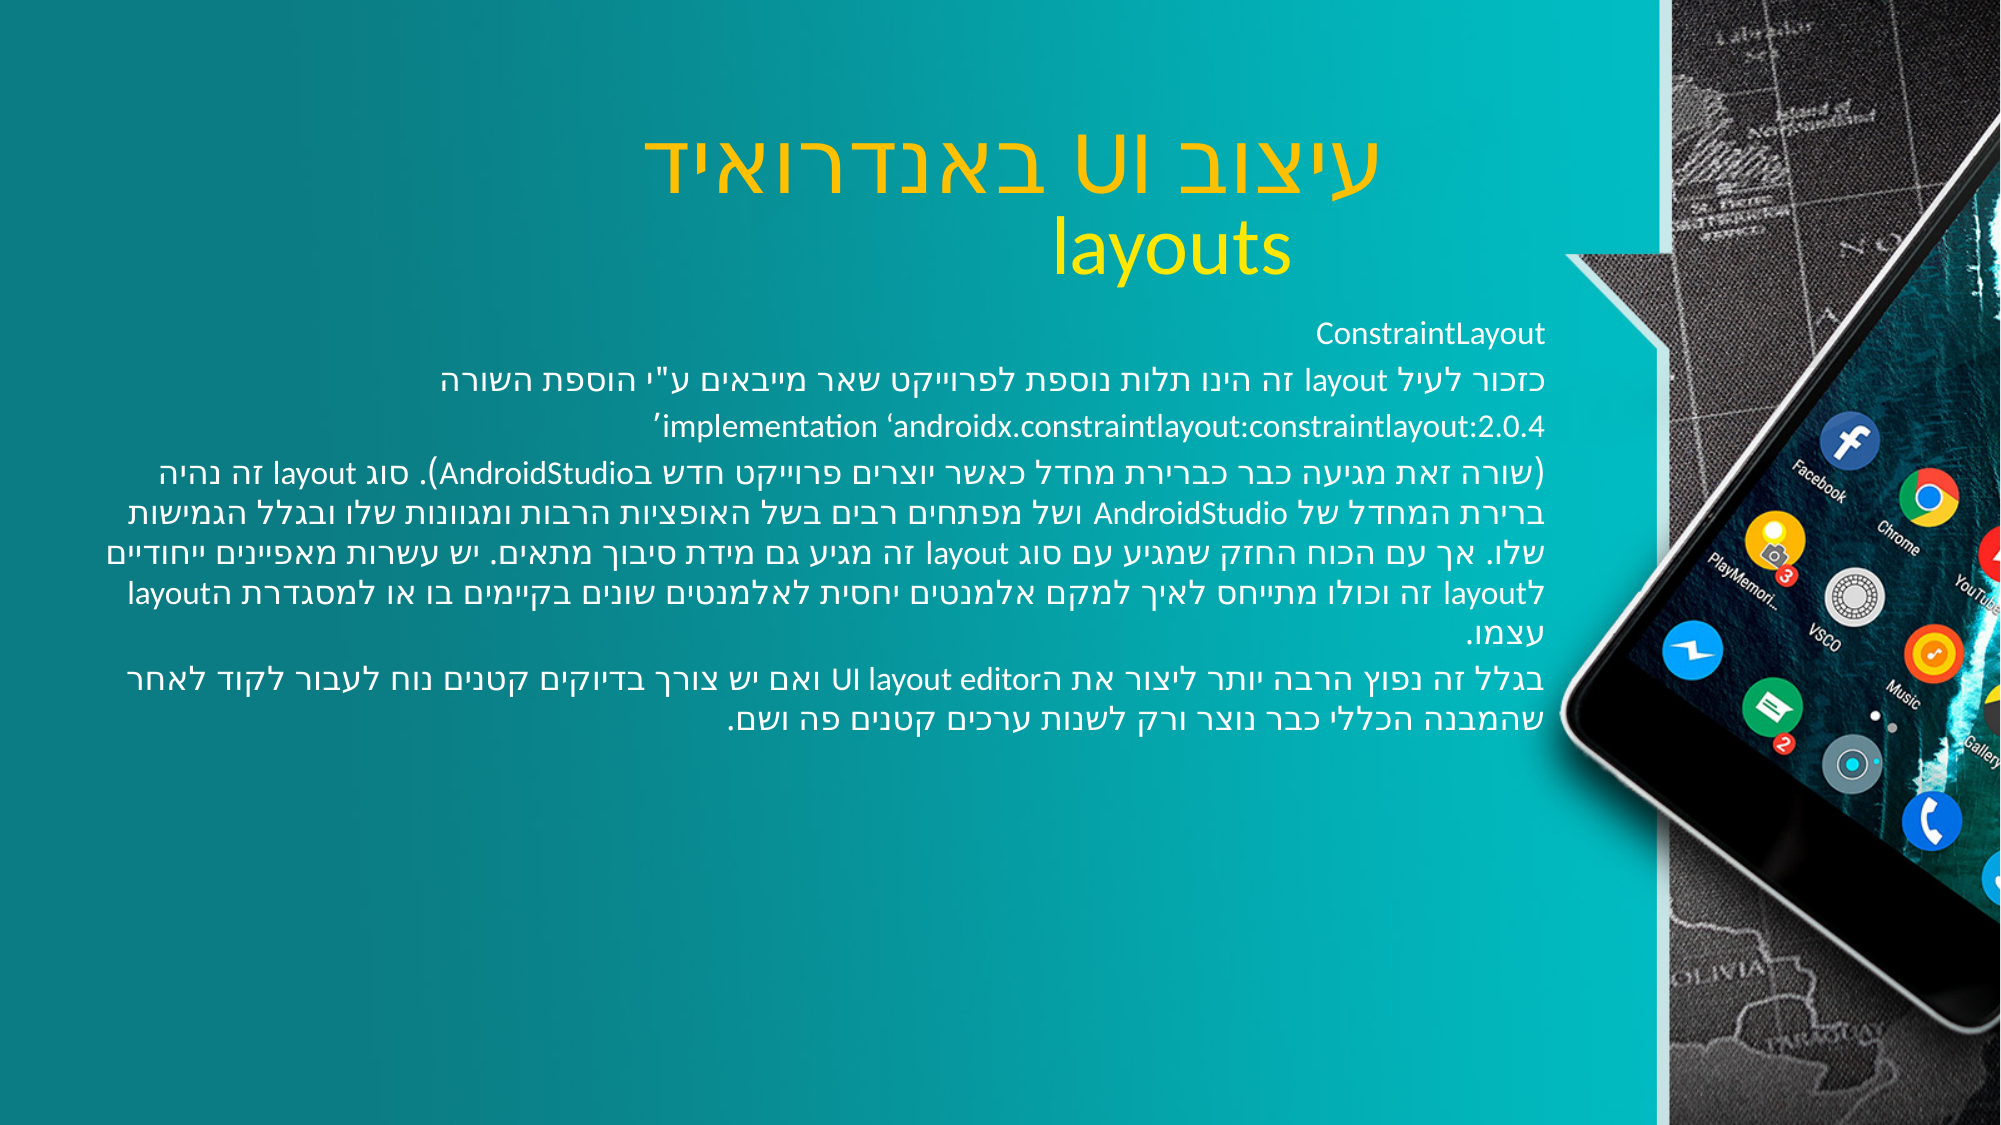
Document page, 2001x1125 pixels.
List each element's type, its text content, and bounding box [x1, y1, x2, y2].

title עיצוב UI באנדרואיד [98, 94, 1401, 221]
text_box layouts [98, 178, 1309, 304]
list ConstraintLayout כזכור לעיל layout זה הינו תלות נוספת לפרוייקט שאר מייבאים ע"י הוספת השורה implementation ‘androidx.constraintlayout:constraintlayout:2.0.4’ (שורה זאת מגיעה כבר כברירת מחדל כאשר יוצרים פרוייקט חדש בAndroidStudio). סוג layout זה נהיה ברירת המחדל של AndroidStudio ושל מפתחים רבים בשל האופציות הרבות ומגוונות שלו ובגלל הגמישות שלו. אך עם הכוח החזק שמגיע עם סוג layout זה מגיע גם מידת סיבוך מתאים. יש עשרות מאפיינים ייחודיים לlayout זה וכולו מתייחס לאיך למקם אלמנטים יחסית לאלמנטים שונים בקיימים בו או למסגדרת הlayout עצמו. בגלל זה נפוץ הרבה יותר ליצור את הUI layout editor ואם יש צורך בדיוקים קטנים נוח לעבור לקוד לאחר שהמבנה הכללי כבר נוצר ורק לשנות ערכים קטנים פה ושם. [78, 303, 1562, 1031]
picture [0, 0, 2001, 1125]
picture [1995, 876, 2001, 889]
